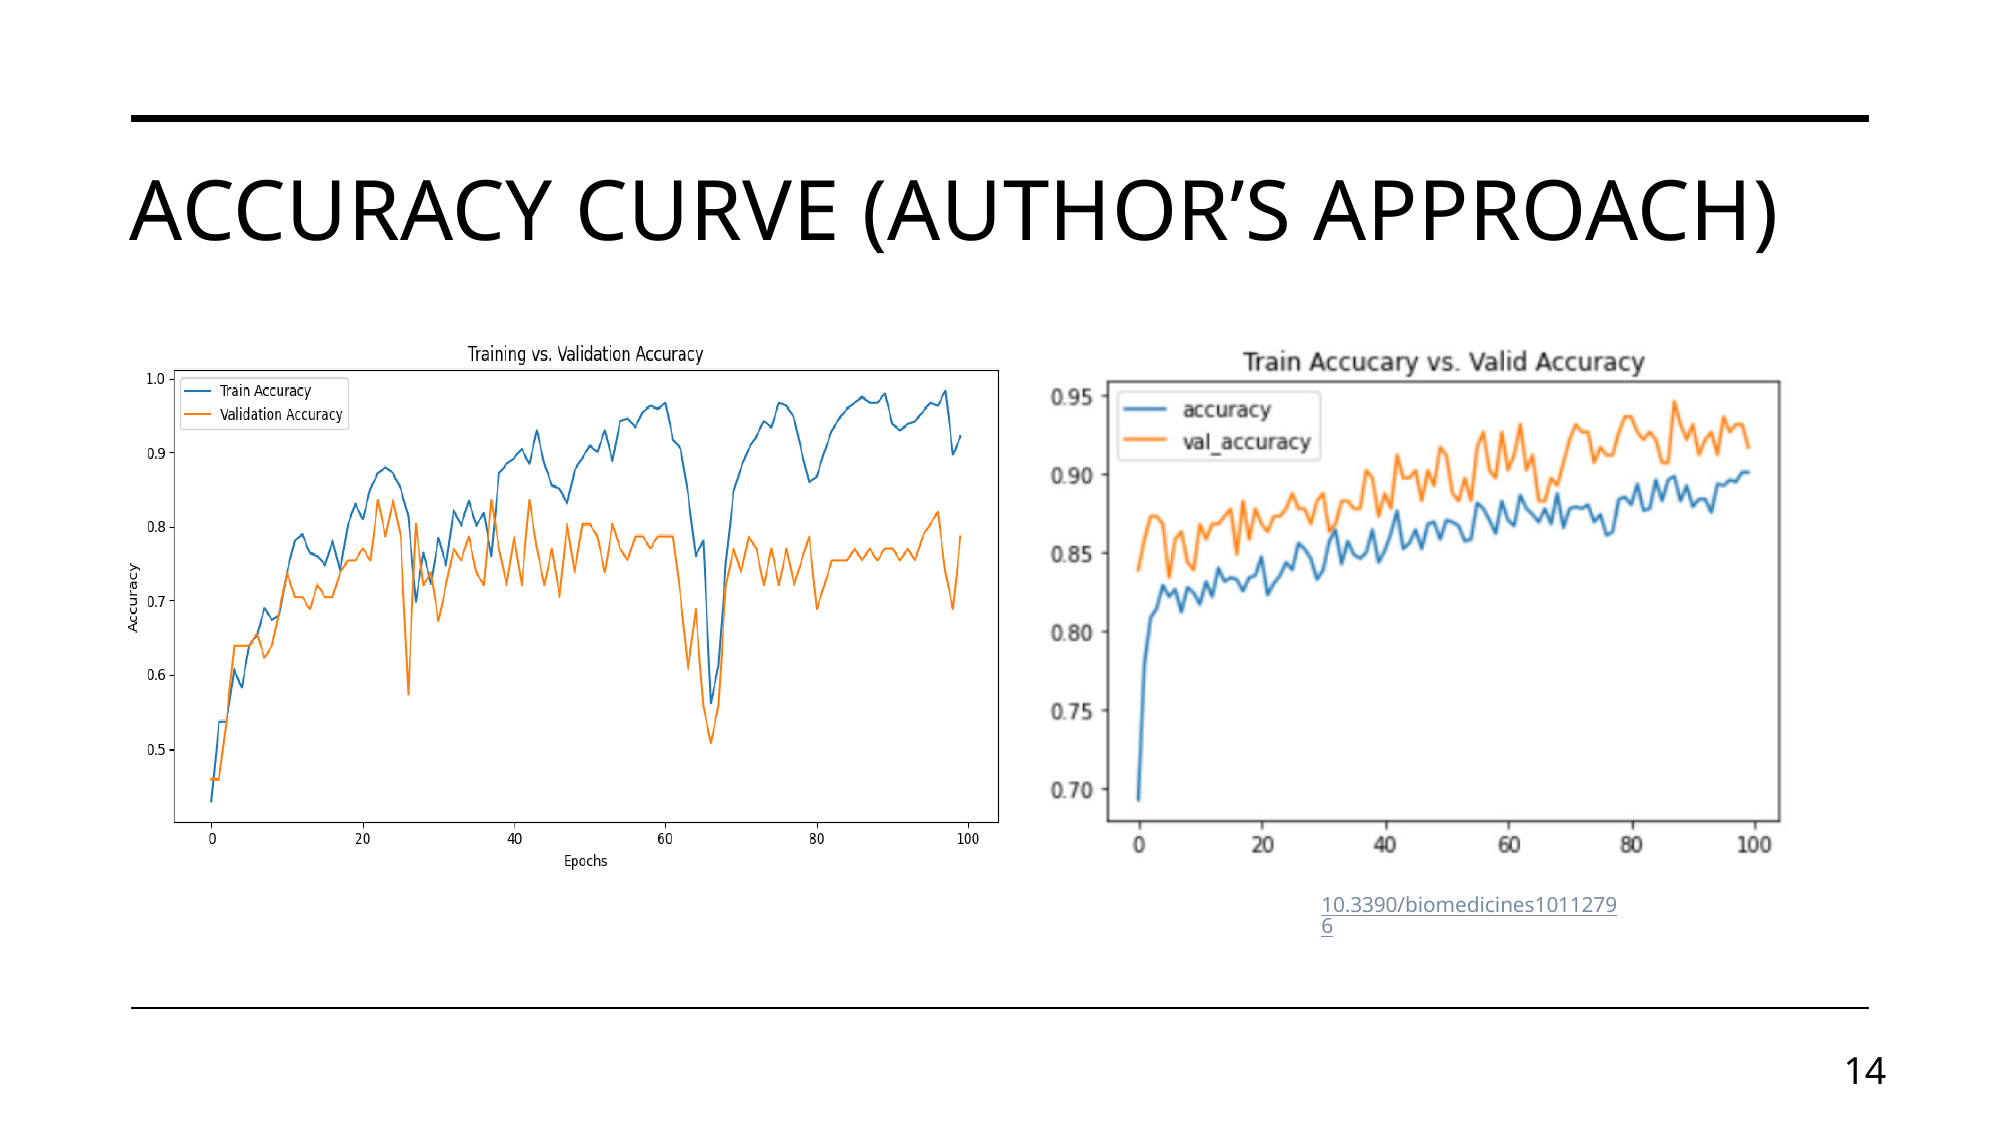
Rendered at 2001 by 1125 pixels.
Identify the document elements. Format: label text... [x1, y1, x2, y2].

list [114, 330, 1010, 887]
picture [1021, 330, 1792, 863]
slide_number 14 [1791, 1042, 1902, 1103]
title Accuracy Curve (Author’s approach) [114, 149, 1869, 305]
text_box 10.3390/biomedicines10112796 [1306, 884, 1632, 928]
